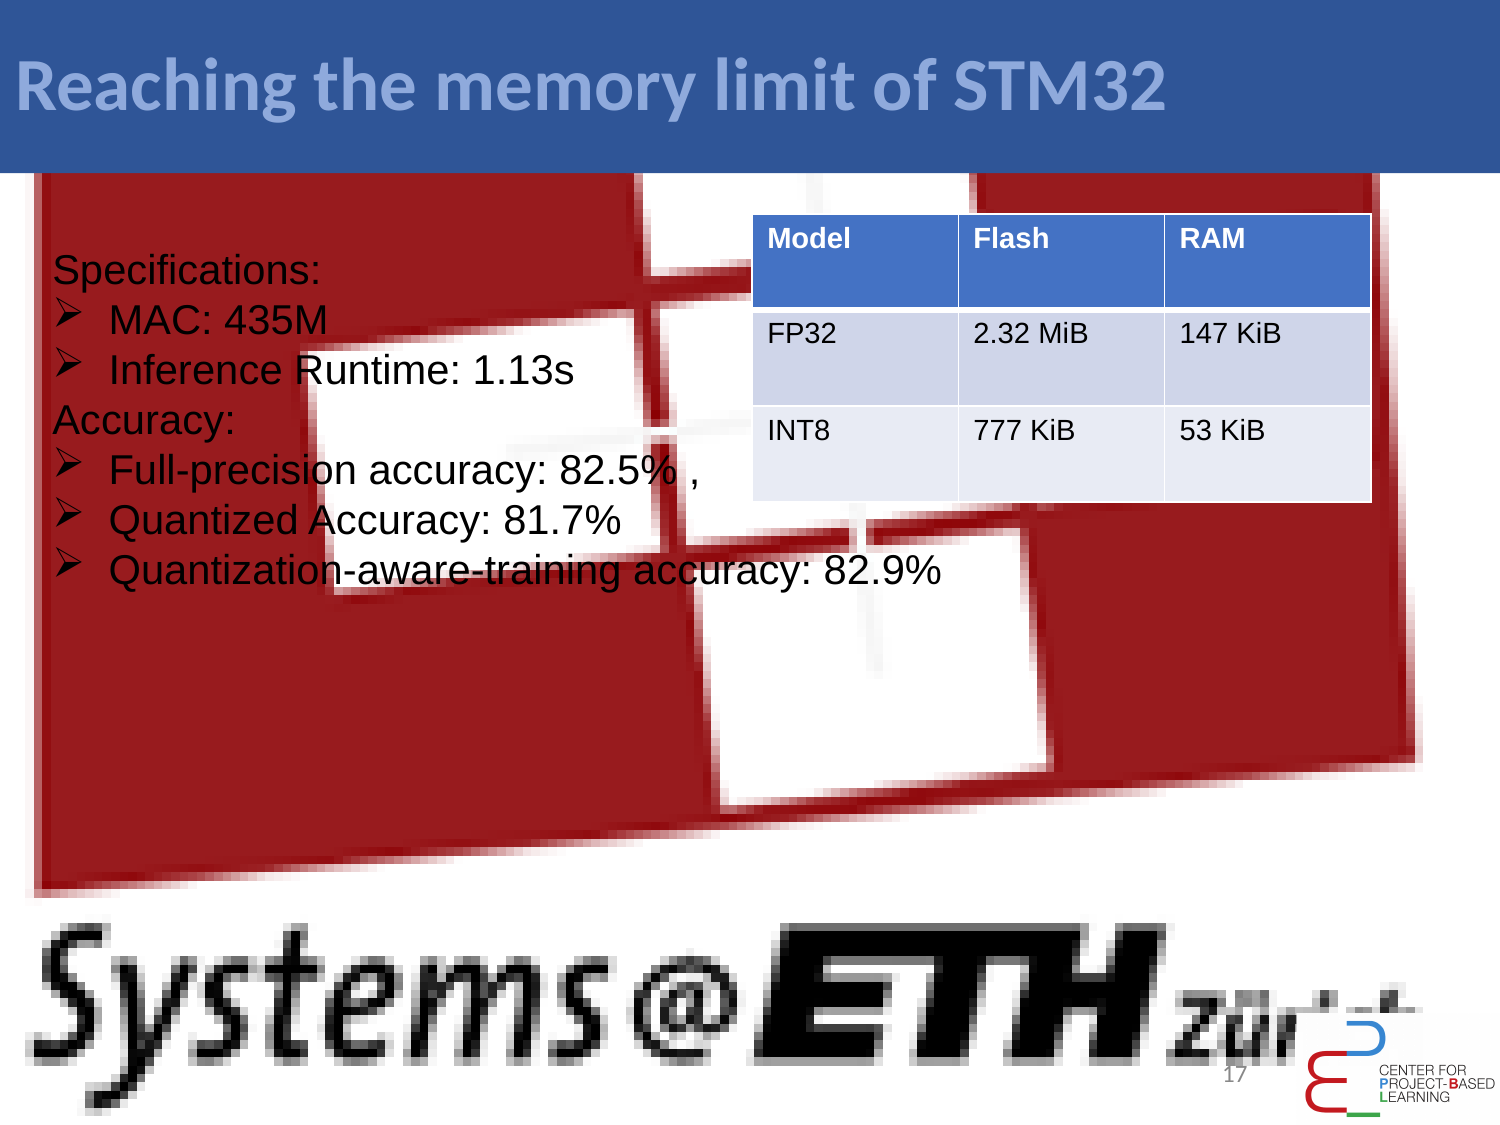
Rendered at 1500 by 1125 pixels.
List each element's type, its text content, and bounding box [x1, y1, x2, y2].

table_cell 777 KiB [959, 407, 1164, 501]
table_cell FP32 [753, 313, 958, 405]
picture [0, 174, 1500, 1125]
table_header Flash [959, 215, 1164, 307]
table_cell 147 KiB [1165, 313, 1370, 405]
table_header RAM [1165, 215, 1370, 307]
title Reaching the memory limit of STM32 [0, 0, 1500, 174]
slide_number 17 [977, 1042, 1263, 1103]
table_cell 53 KiB [1165, 407, 1370, 501]
table_cell 2.32 MiB [959, 313, 1164, 405]
list [24, 194, 1473, 1092]
table_header Model [753, 215, 958, 307]
text_box Specifications: MAC: 435M Inference Runtime: 1.13s Accuracy: Full-precision accuracy: 82.5% , Quantized Accuracy: 81.7% Quantization-aware-training accuracy: 82.9% [37, 235, 1202, 601]
table_cell INT8 [753, 407, 958, 501]
